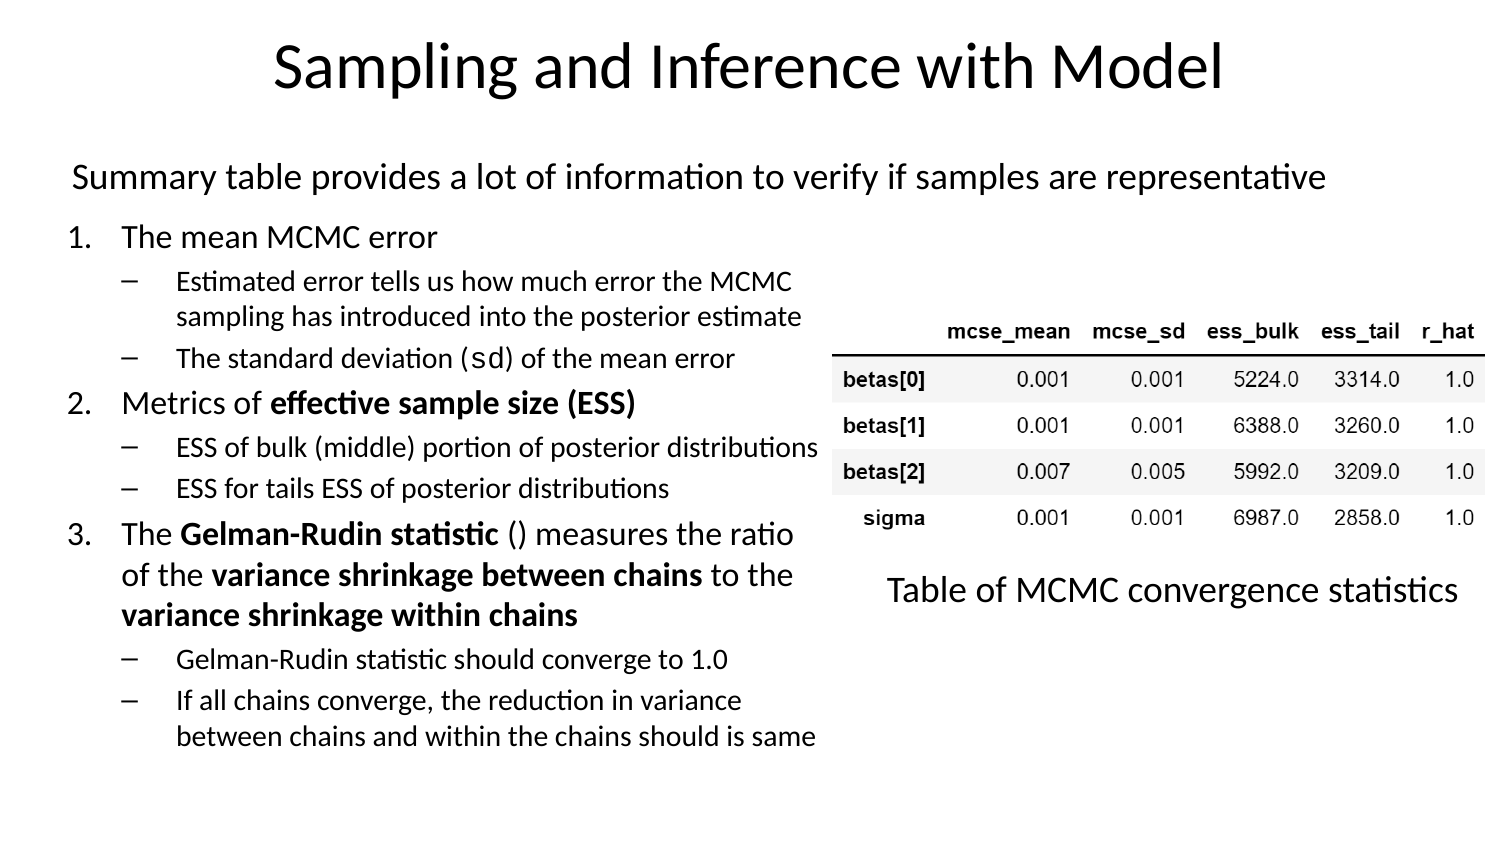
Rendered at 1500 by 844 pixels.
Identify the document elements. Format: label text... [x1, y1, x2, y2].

picture [831, 315, 1489, 536]
title Sampling and Inference with Model [75, 14, 1425, 110]
text_box Table of MCMC convergence statistics [857, 557, 1489, 641]
text_box Summary table provides a lot of information to verify if samples are representative [57, 144, 1467, 205]
